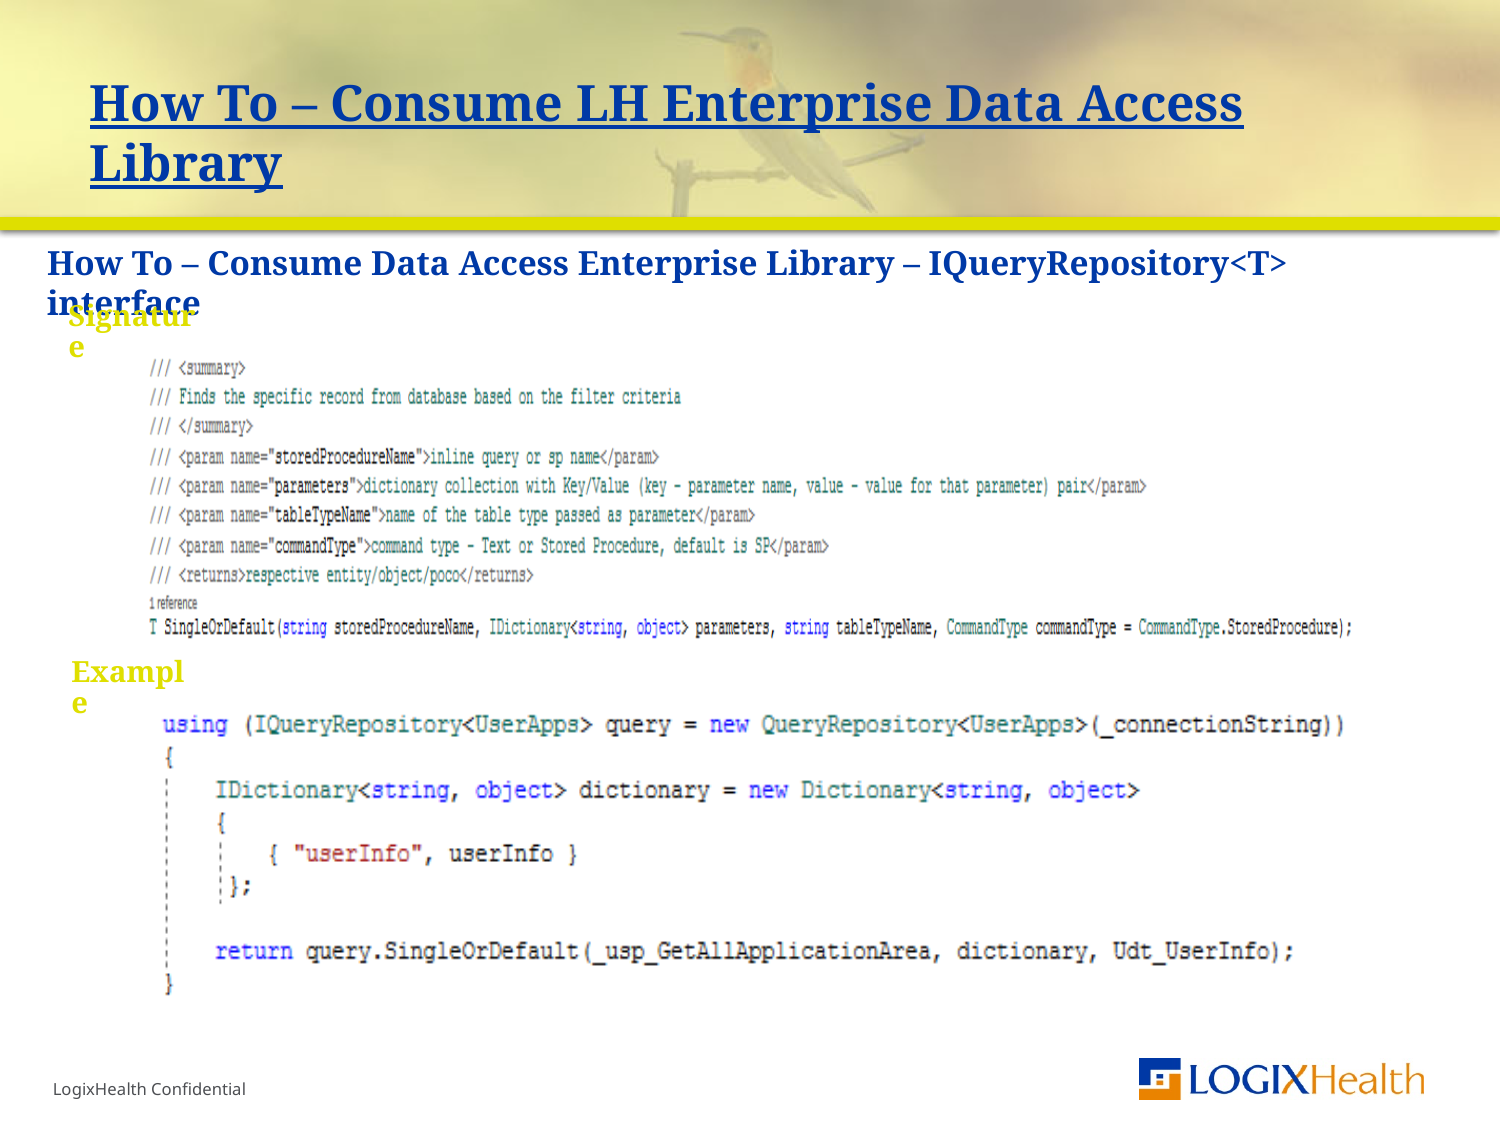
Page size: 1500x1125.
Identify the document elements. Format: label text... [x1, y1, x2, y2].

title How To – Consume LH Enterprise Data Access Library [75, 64, 1424, 159]
picture [0, 0, 1500, 217]
picture [1139, 1058, 1424, 1100]
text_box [49, 295, 1438, 1026]
text_box How To – Consume Data Access Enterprise Library – IQueryRepository<T> interface [32, 234, 1420, 330]
